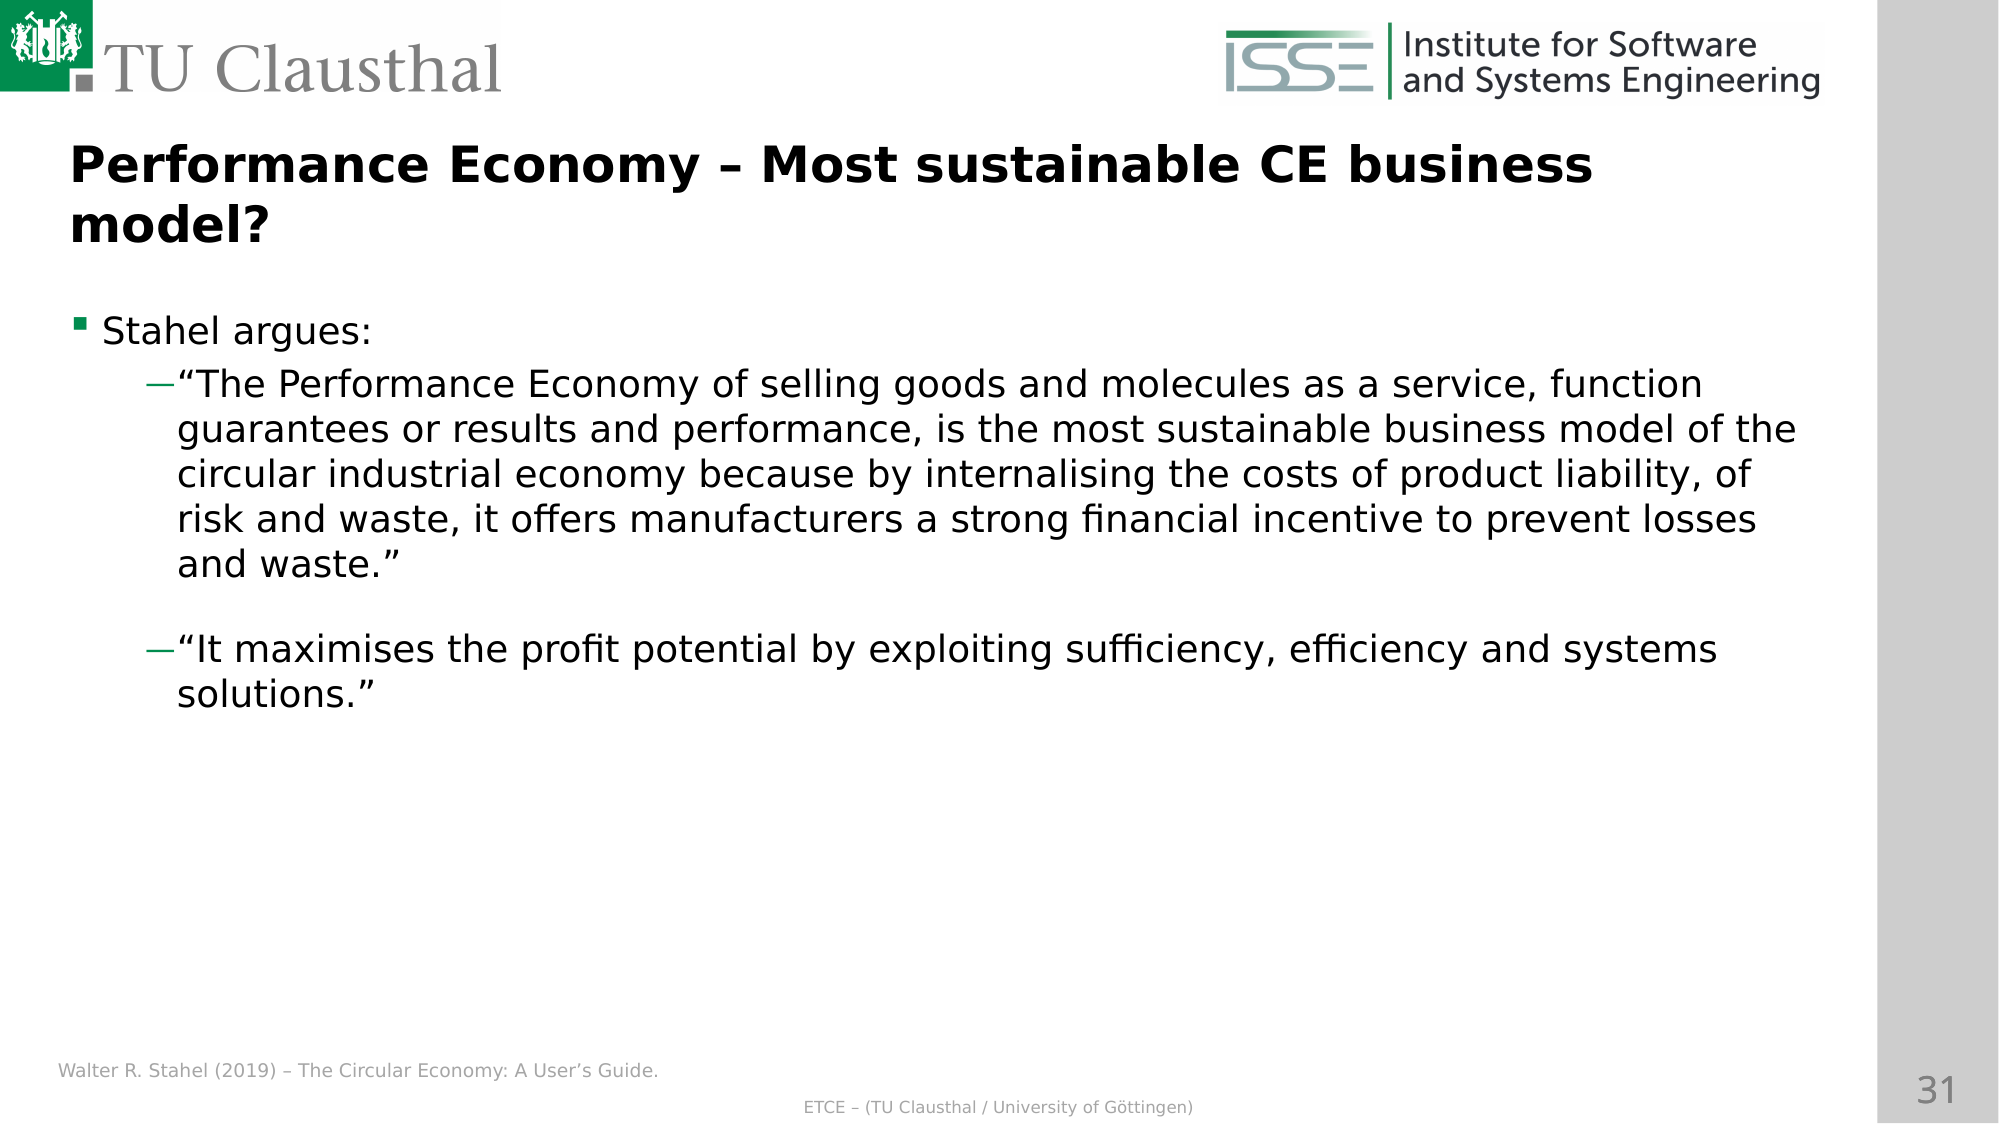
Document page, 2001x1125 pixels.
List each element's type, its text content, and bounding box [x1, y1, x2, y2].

picture [0, 0, 501, 92]
picture [1218, 22, 1825, 106]
text_box Walter R. Stahel (2019) – The Circular Economy: A User’s Guide. [43, 1051, 1105, 1089]
text_box Performance Economy – Most sustainable CE business model? [55, 125, 1818, 207]
text_box Stahel argues: “The Performance Economy of selling goods and molecules as a service, function guarantees or results and performance, is the most sustainable business model of the circular industrial economy because by internalising the costs of product liability, of risk and waste, it offers manufacturers a strong financial incentive to prevent losses and waste.” “It maximises the profit potential by exploiting sufficiency, efficiency and systems solutions.” [55, 299, 1818, 1011]
